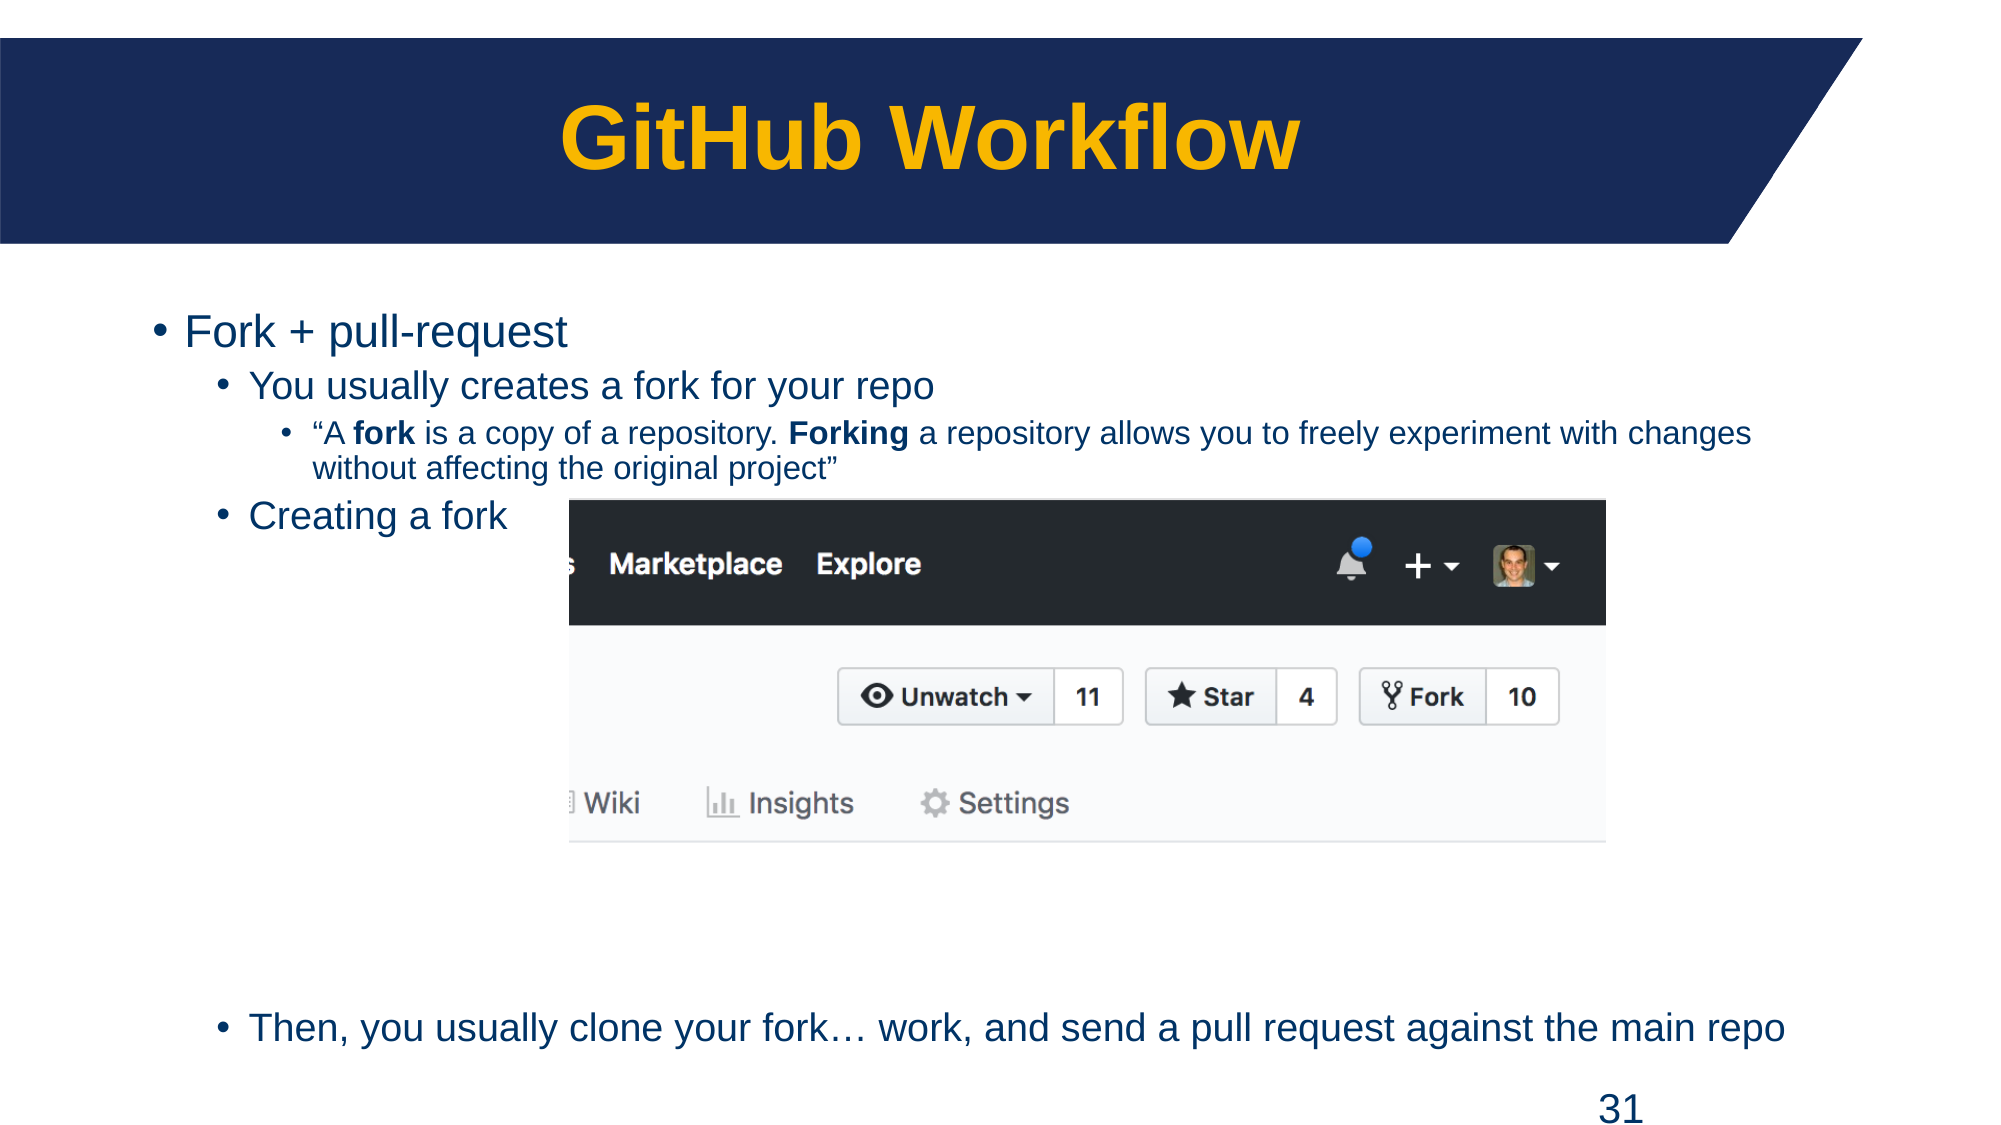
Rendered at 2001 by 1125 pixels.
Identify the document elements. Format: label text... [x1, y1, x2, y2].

slide_number 31 [1583, 1074, 2000, 1125]
picture [0, 38, 1863, 244]
picture [569, 498, 1606, 851]
list Fork + pull-request You usually creates a fork for your repo “A fork is a copy of a repository. Forking a repository allows you to freely experiment with changes without affecting the original project” Creating a fork Then, you usually clone your fork… work, and send a pull request against the main repo [137, 299, 1863, 1066]
title GitHub Workflow [137, 59, 1724, 221]
